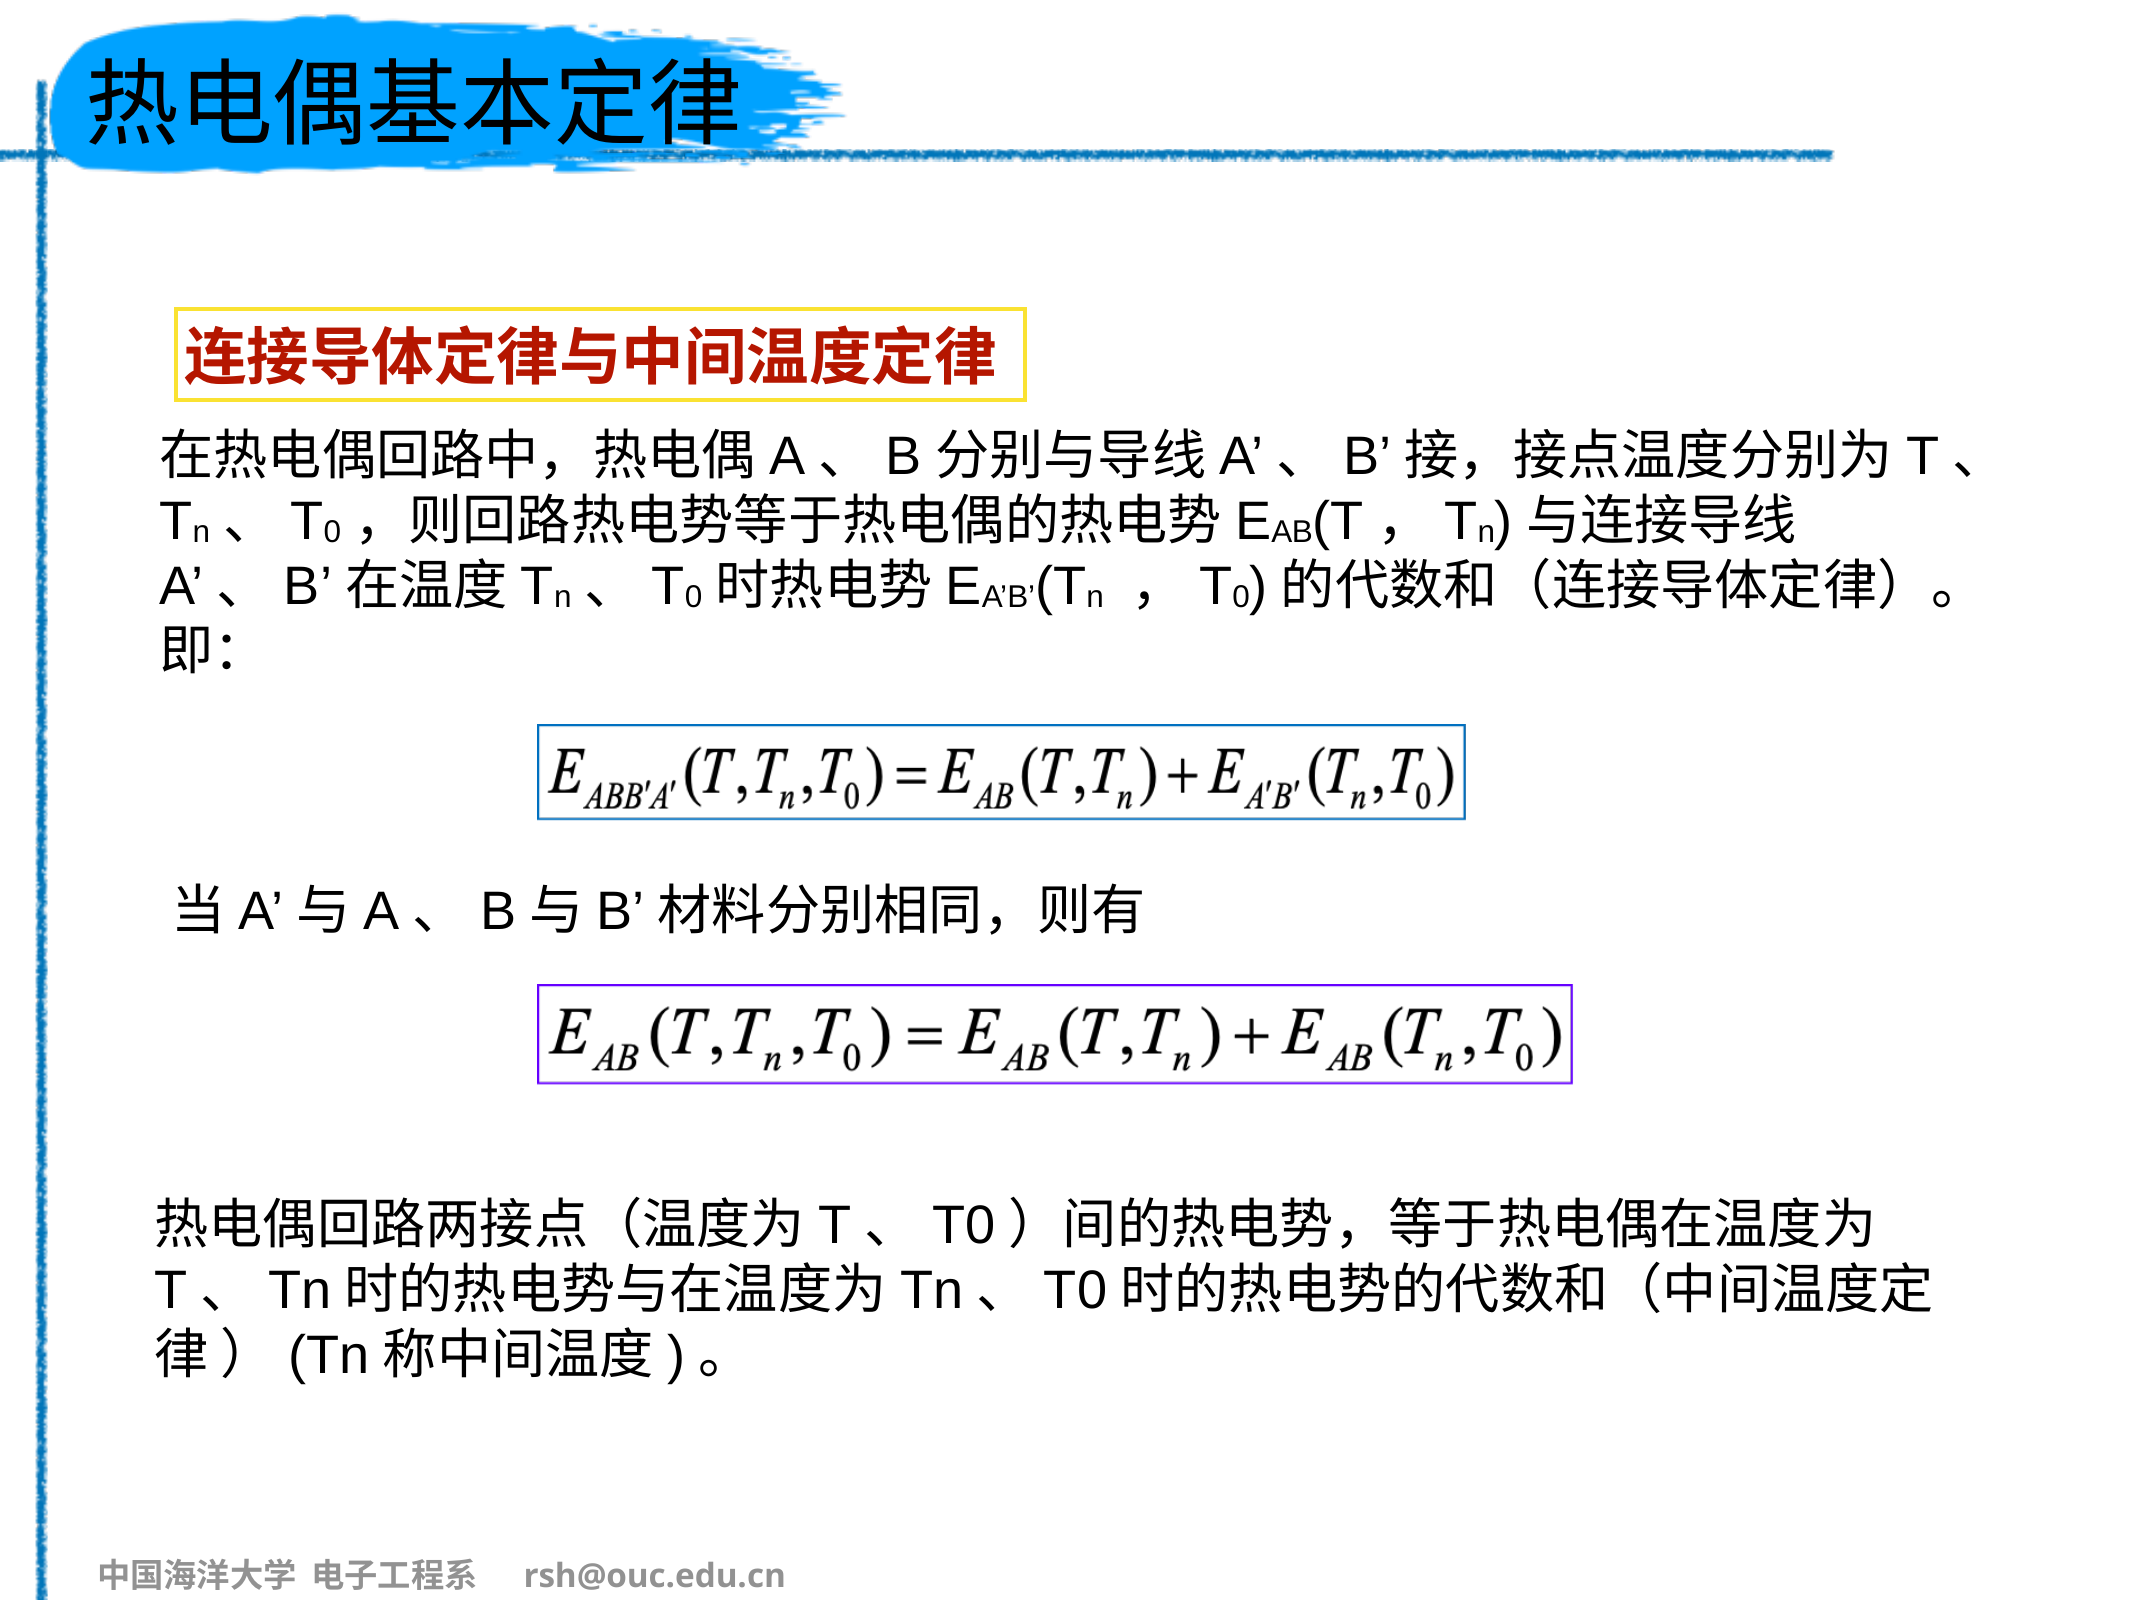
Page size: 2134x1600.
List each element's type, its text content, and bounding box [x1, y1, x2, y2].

title 热电偶基本定律 [48, 8, 779, 190]
picture [537, 984, 1574, 1085]
picture [0, 11, 48, 1600]
picture [779, 11, 1841, 178]
text_box 当A’与A、B与B’材料分别相同，则有 [163, 866, 1278, 949]
picture [537, 724, 1467, 821]
text_box 连接导体定律与中间温度定律 [176, 308, 1025, 401]
text_box 在热电偶回路中，热电偶A、B分别与导线A’、B’接，接点温度分别为T、Tn、T0，则回路热电势等于热电偶的热电势EAB(T，Tn)与连接导线A’、B’在温度Tn、T0时热电势EA’B’(Tn ，T0)的代数和（连接导体定律）。即： [151, 412, 2036, 689]
text_box 热电偶回路两接点（温度为T、T0）间的热电势，等于热电偶在温度为T、Tn时的热电势与在温度为Tn、T0时的热电势的代数和（中间温度定律 ）(Tn称中间温度)。 [146, 1181, 1987, 1393]
